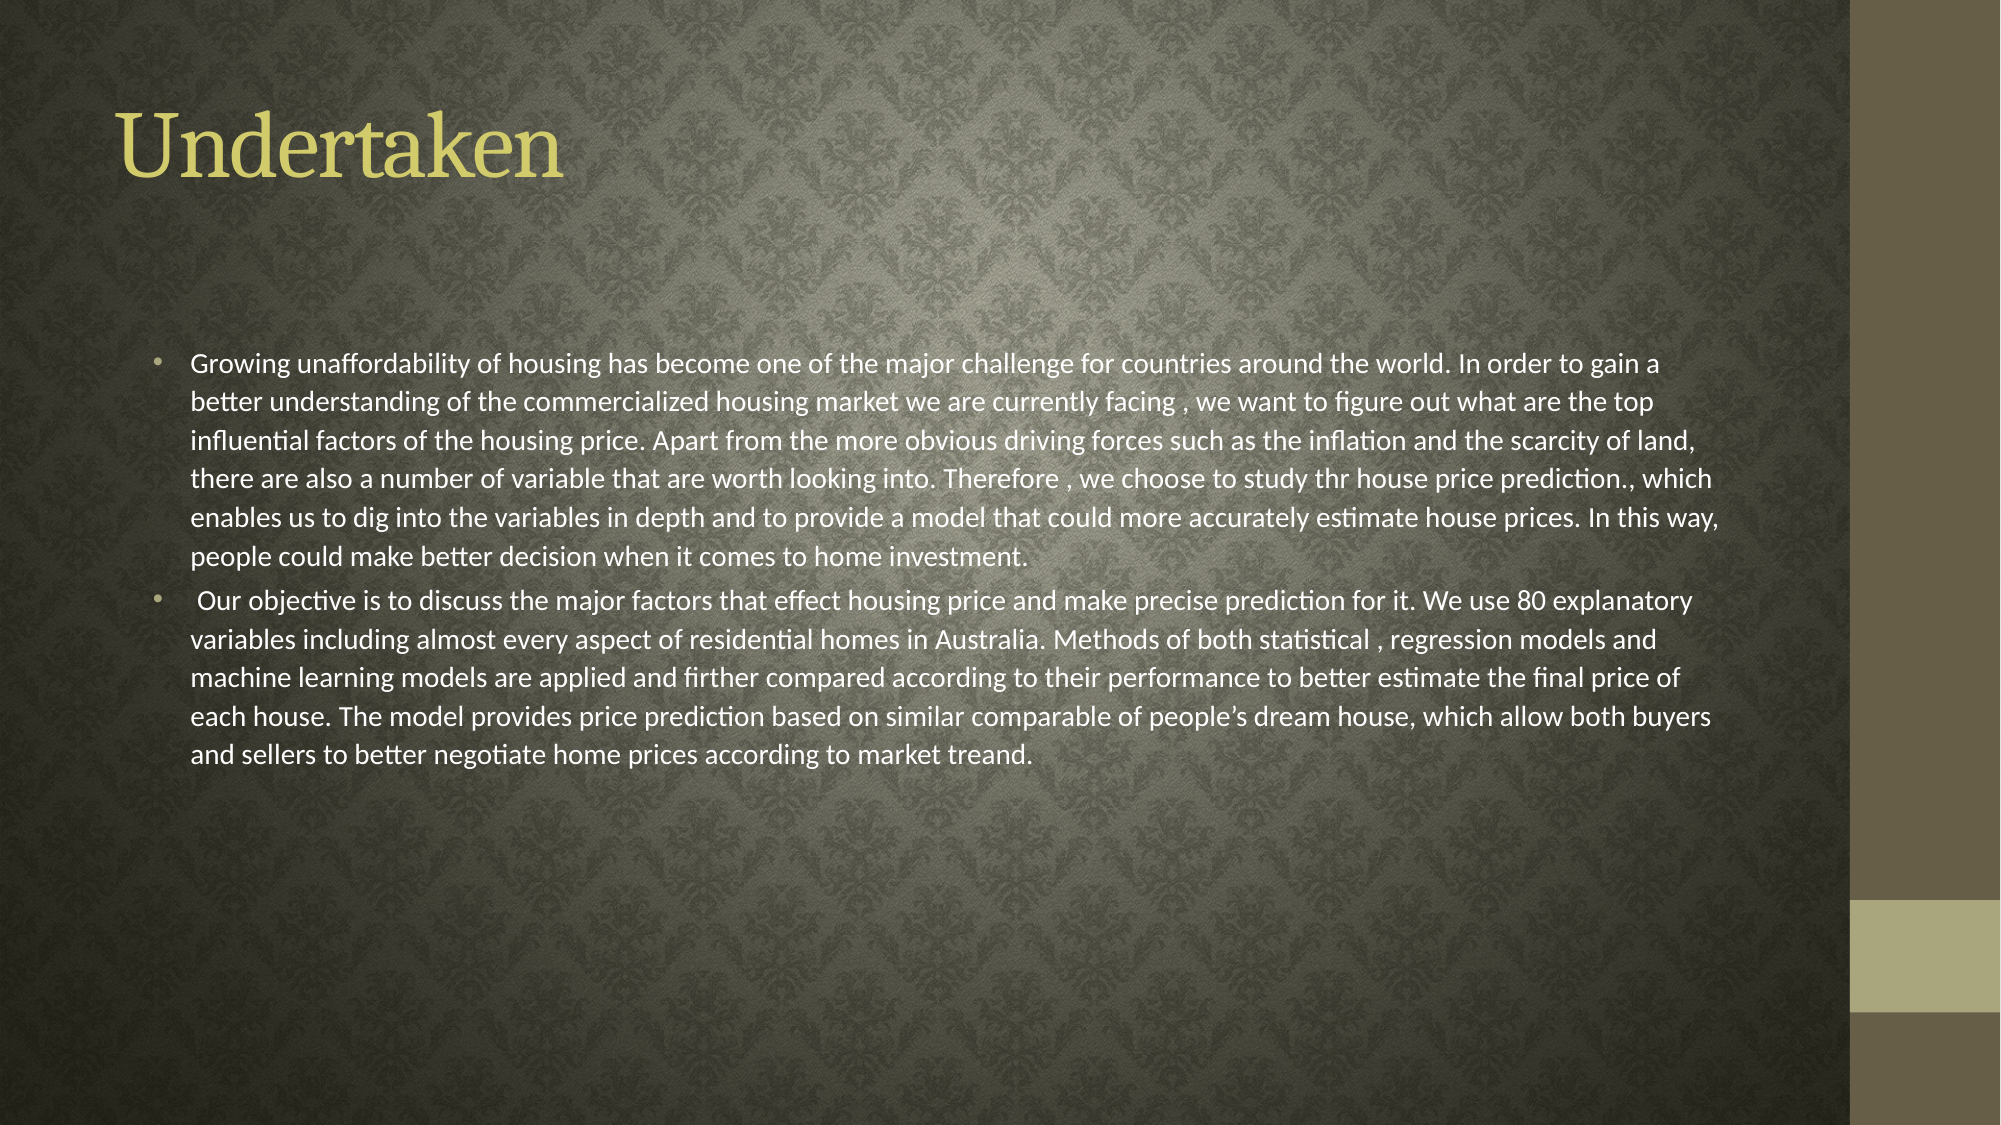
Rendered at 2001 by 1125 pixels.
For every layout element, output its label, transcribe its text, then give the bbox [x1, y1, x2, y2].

list Growing unaffordability of housing has become one of the major challenge for countries around the world. In order to gain a better understanding of the commercialized housing market we are currently facing , we want to figure out what are the top influential factors of the housing price. Apart from the more obvious driving forces such as the inflation and the scarcity of land, there are also a number of variable that are worth looking into. Therefore , we choose to study thr house price prediction., which enables us to dig into the variables in depth and to provide a model that could more accurately estimate house prices. In this way, people could make better decision when it comes to home investment. Our objective is to discuss the major factors that effect housing price and make precise prediction for it. We use 80 explanatory variables including almost every aspect of residential homes in Australia. Methods of both statistical , regression models and machine learning models are applied and firther compared according to their performance to better estimate the final price of each house. The model provides price prediction based on similar comparable of people’s dream house, which allow both buyers and sellers to better negotiate home prices according to market treand. [119, 333, 1741, 879]
title Undertaken [99, 45, 1767, 233]
